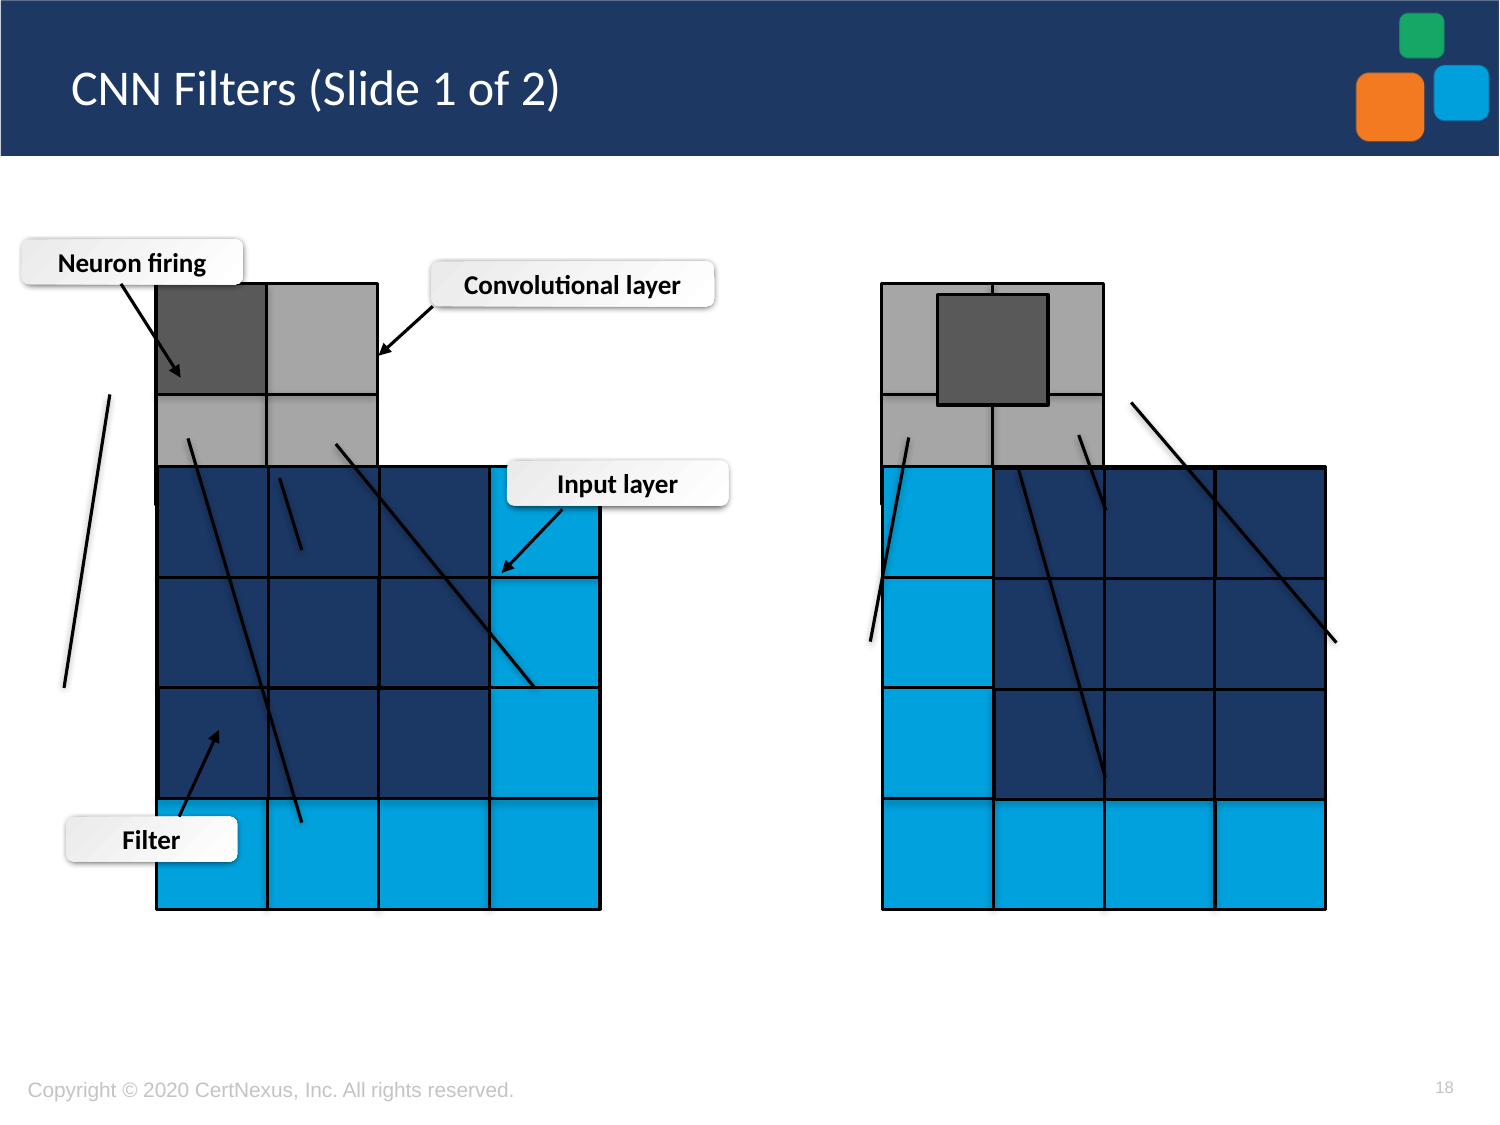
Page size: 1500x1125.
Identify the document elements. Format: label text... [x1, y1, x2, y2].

slide_number 18 [1118, 1057, 1469, 1118]
title CNN Filters (Slide 1 of 2) [56, 16, 1350, 155]
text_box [21, 238, 729, 910]
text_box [870, 283, 1337, 910]
picture [0, 0, 1500, 156]
